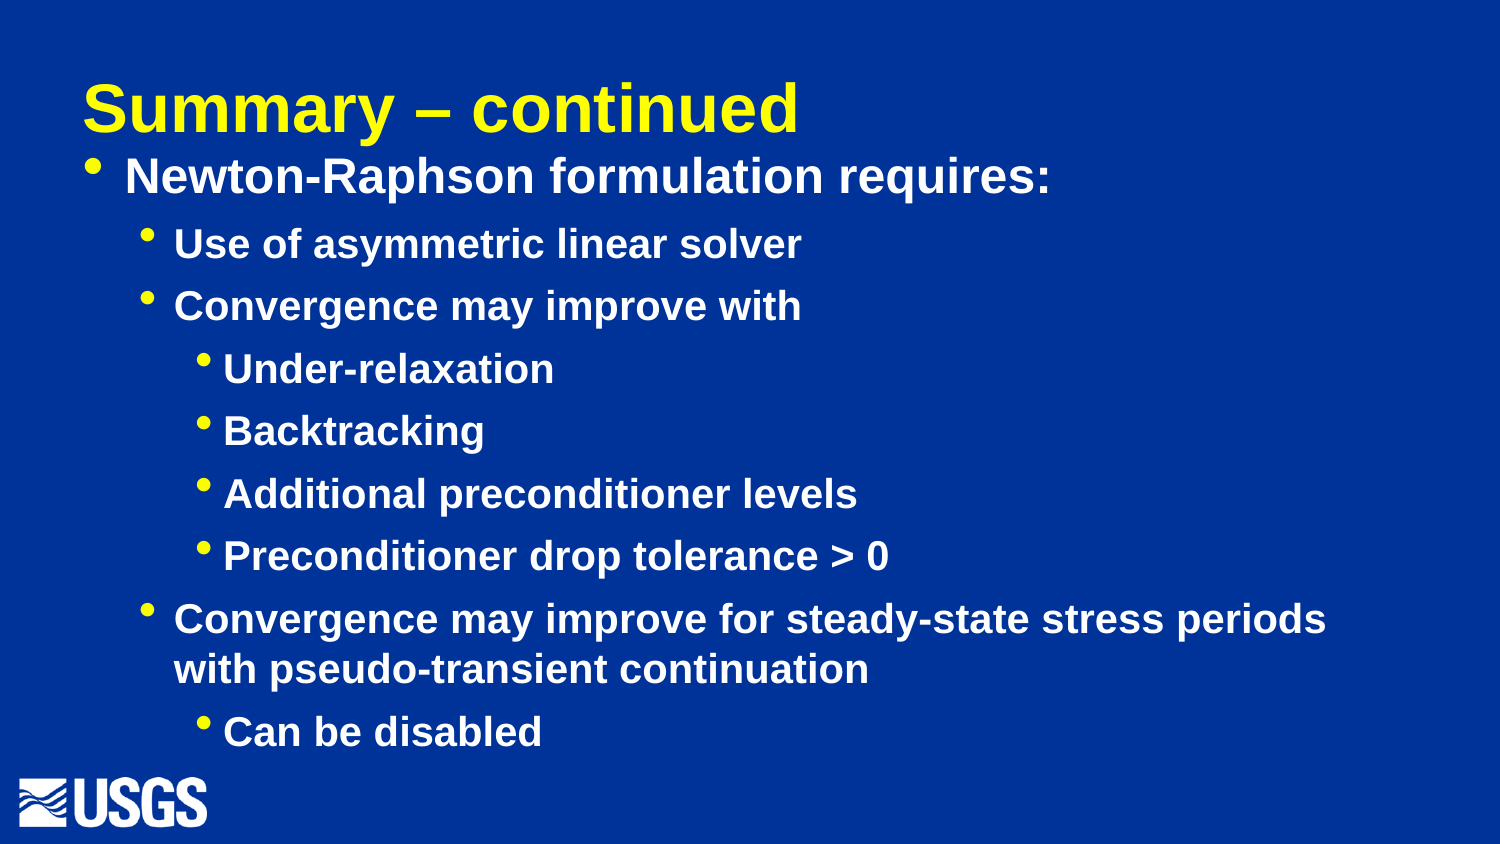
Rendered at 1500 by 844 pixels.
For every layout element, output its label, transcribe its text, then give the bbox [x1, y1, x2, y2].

list Newton-Raphson formulation requires: Use of asymmetric linear solver Convergence may improve with Under-relaxation Backtracking Additional preconditioner levels Preconditioner drop tolerance > 0 Convergence may improve for steady-state stress periods with pseudo-transient continuation Can be disabled [74, 136, 1426, 842]
title Summary – continued [74, 61, 1425, 136]
